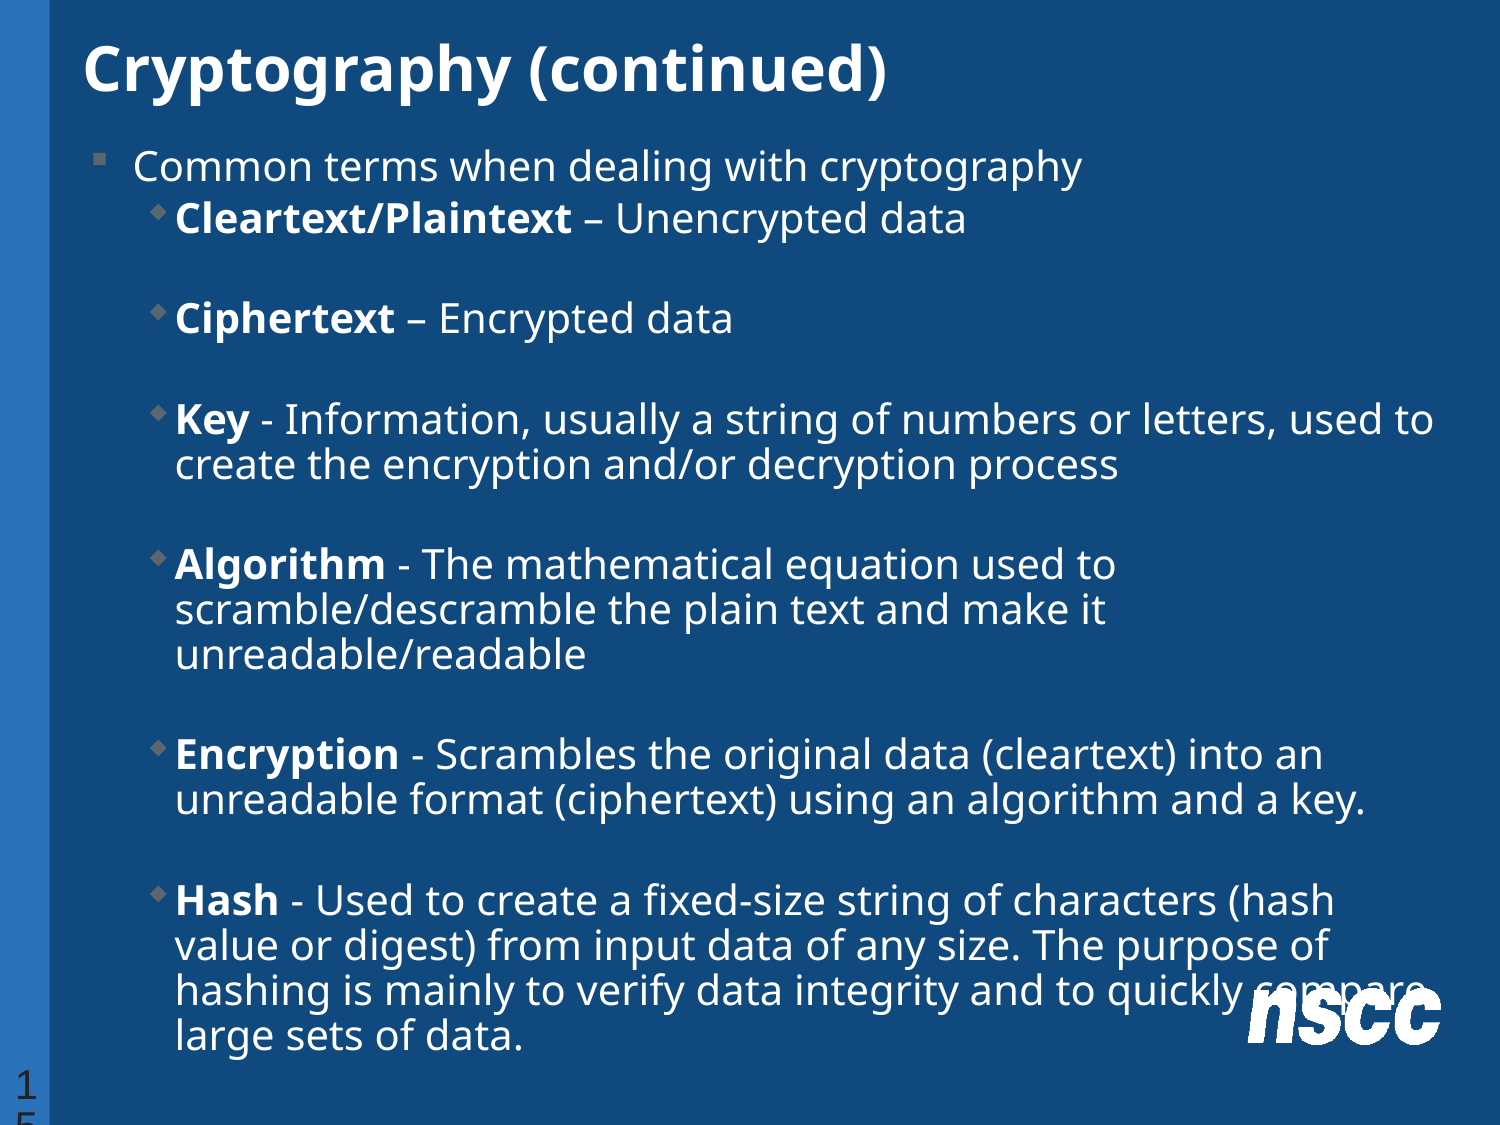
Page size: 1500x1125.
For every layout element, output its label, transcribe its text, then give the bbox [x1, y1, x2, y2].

slide_number 15 [0, 1050, 65, 1111]
picture [1246, 986, 1442, 1046]
title Cryptography (continued) [75, 28, 960, 105]
list Common terms when dealing with cryptography Cleartext/Plaintext – Unencrypted data Ciphertext – Encrypted data Key - Information, usually a string of numbers or letters, used to create the encryption and/or decryption process Algorithm - The mathematical equation used to scramble/descramble the plain text and make it unreadable/readable Encryption - Scrambles the original data (cleartext) into an unreadable format (ciphertext) using an algorithm and a key. Hash - Used to create a fixed-size string of characters (hash value or digest) from input data of any size. The purpose of hashing is mainly to verify data integrity and to quickly compare large sets of data. [75, 137, 1463, 975]
